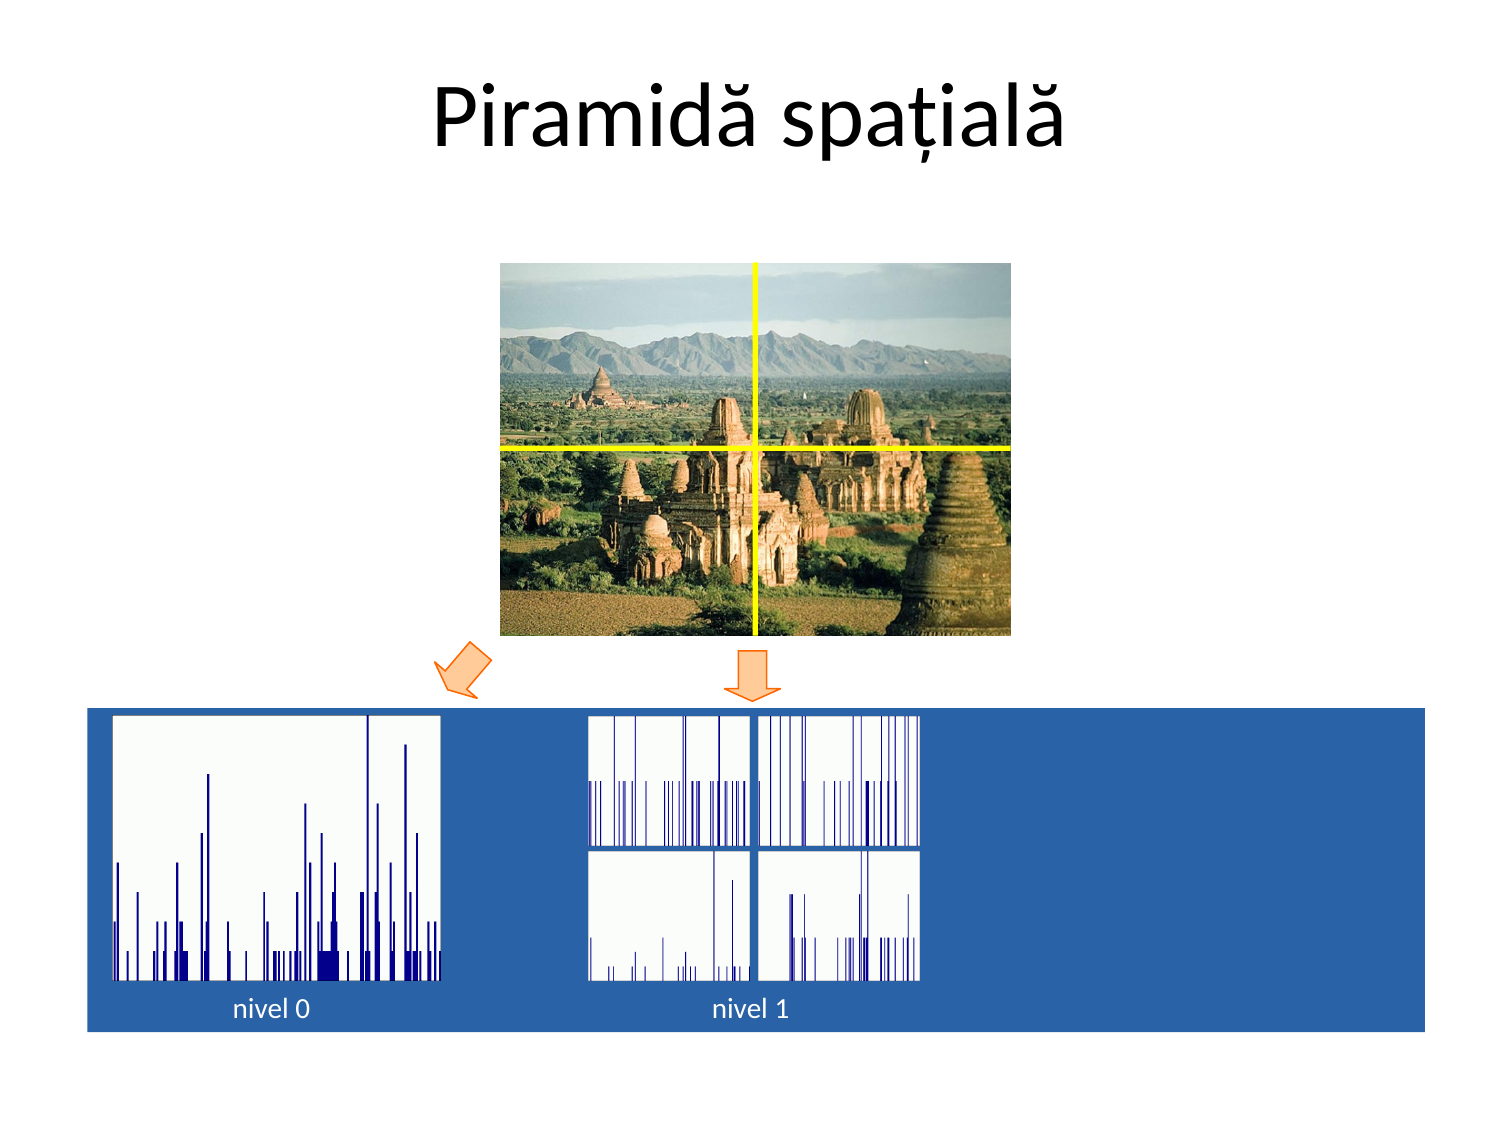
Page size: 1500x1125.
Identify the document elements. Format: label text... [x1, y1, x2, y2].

text_box [924, 708, 1425, 1033]
text_box nivel 0 [217, 990, 326, 1032]
picture [112, 715, 441, 981]
text_box [87, 708, 583, 1033]
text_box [588, 650, 920, 1033]
picture [499, 262, 1011, 636]
title Piramidă spațială [75, 16, 1425, 204]
text_box [434, 641, 492, 699]
